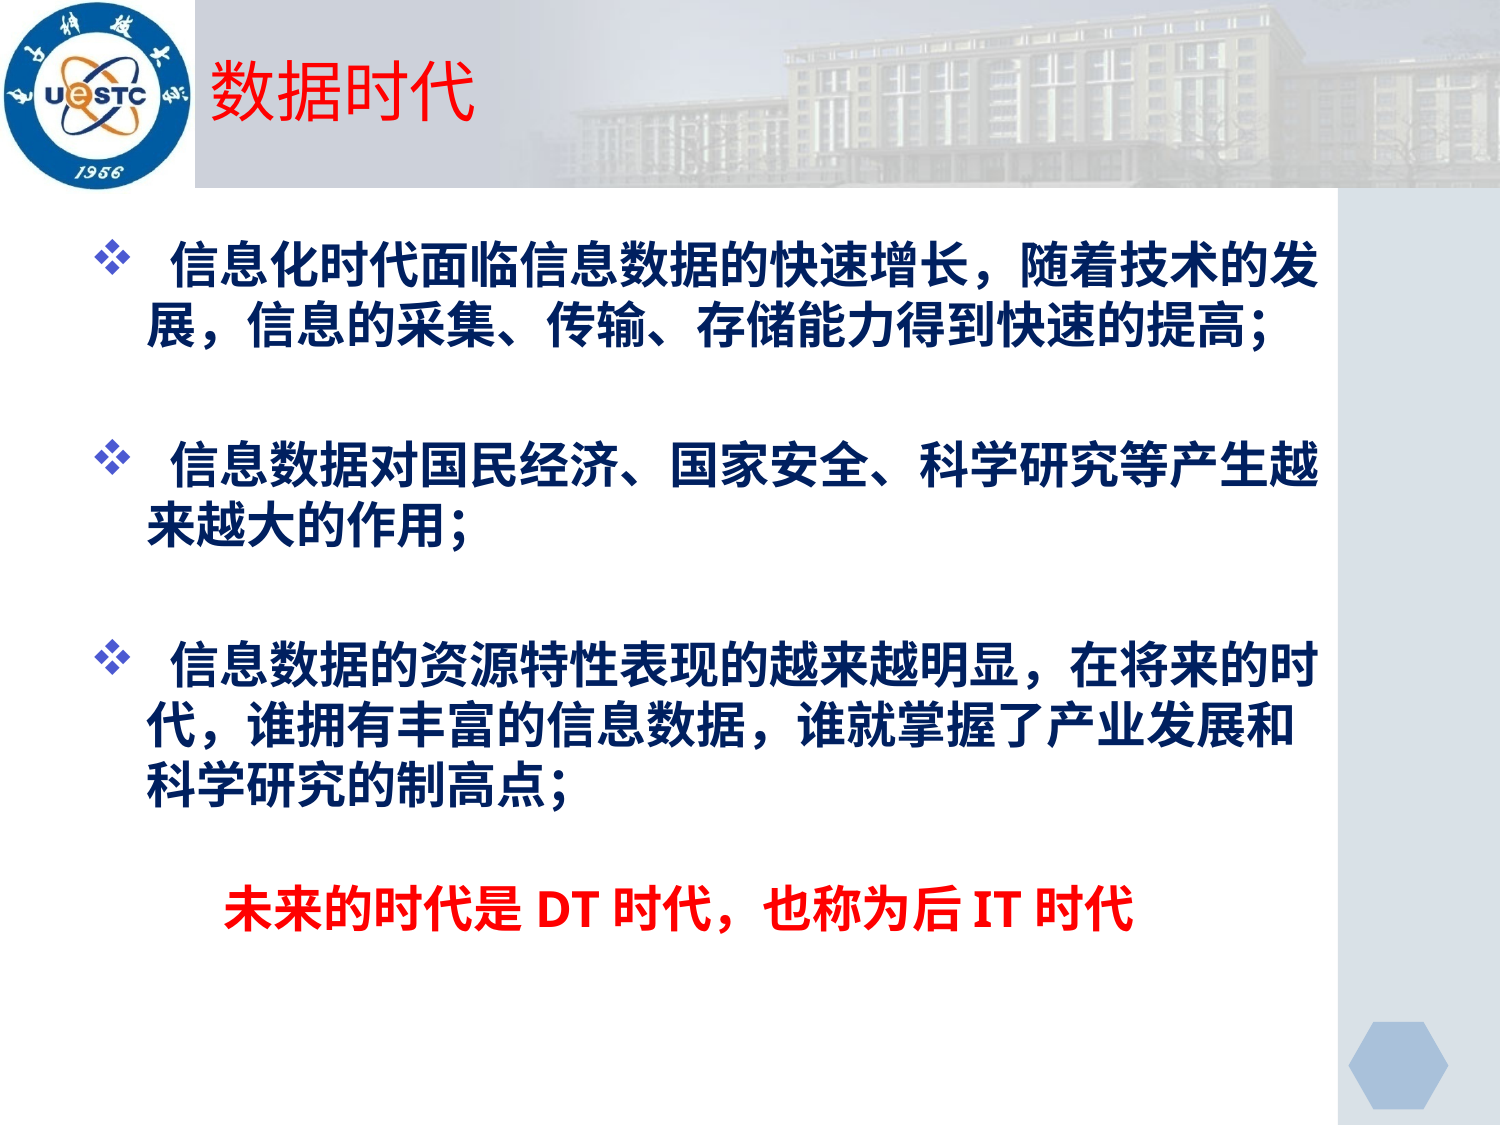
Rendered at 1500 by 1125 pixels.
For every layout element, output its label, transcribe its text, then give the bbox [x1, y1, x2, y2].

picture [0, 0, 1500, 194]
text_box 未来的时代是DT时代，也称为后IT时代 [208, 869, 1150, 945]
title 数据时代 [194, 42, 1500, 180]
list 信息化时代面临信息数据的快速增长，随着技术的发展，信息的采集、传输、存储能力得到快速的提高； 信息数据对国民经济、国家安全、科学研究等产生越来越大的作用； 信息数据的资源特性表现的越来越明显，在将来的时代，谁拥有丰富的信息数据，谁就掌握了产业发展和科学研究的制高点； [74, 225, 1353, 1012]
